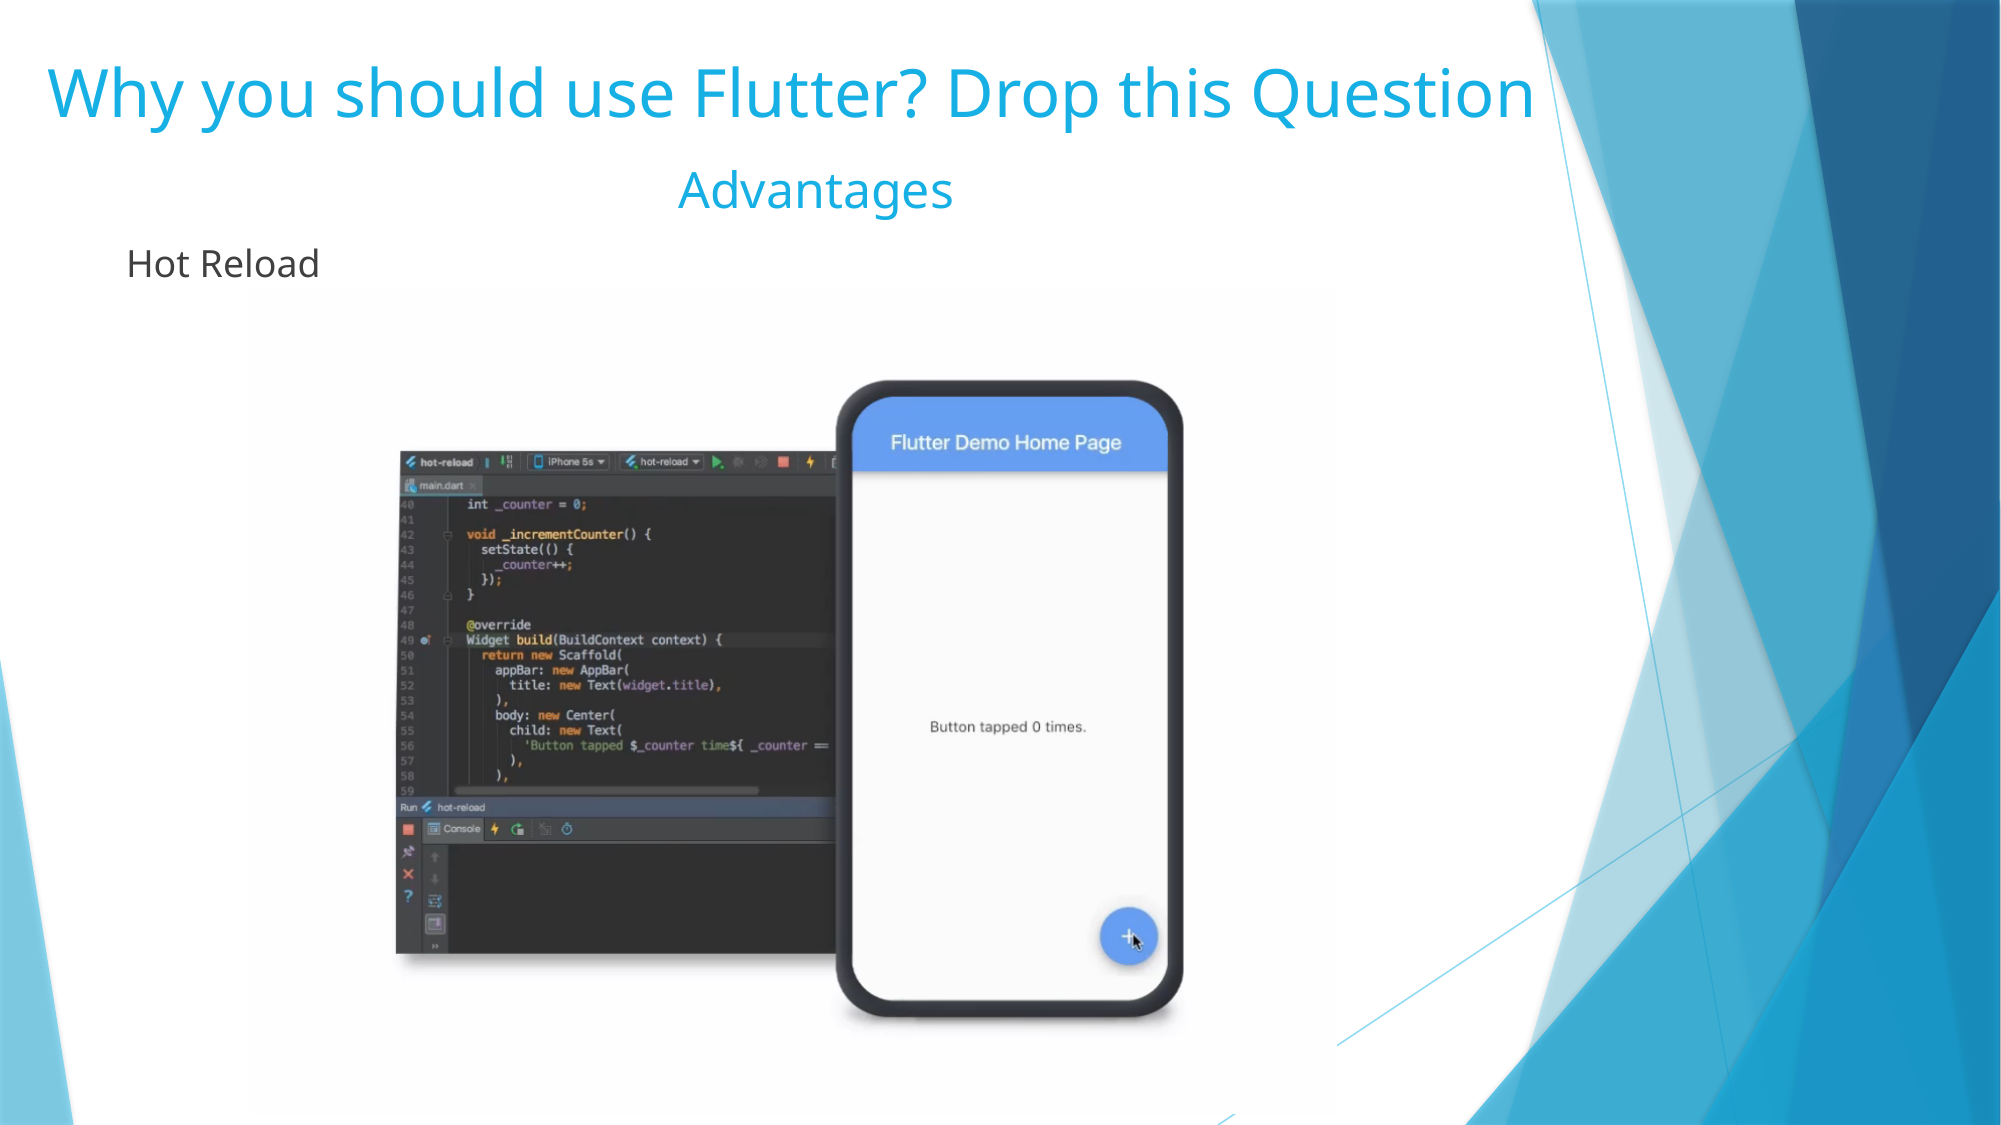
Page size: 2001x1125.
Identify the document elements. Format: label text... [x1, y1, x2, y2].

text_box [247, 286, 1338, 1115]
title Why you should use Flutter? Drop this Question [0, 42, 1657, 260]
list Advantages Hot Reload [111, 151, 1522, 788]
